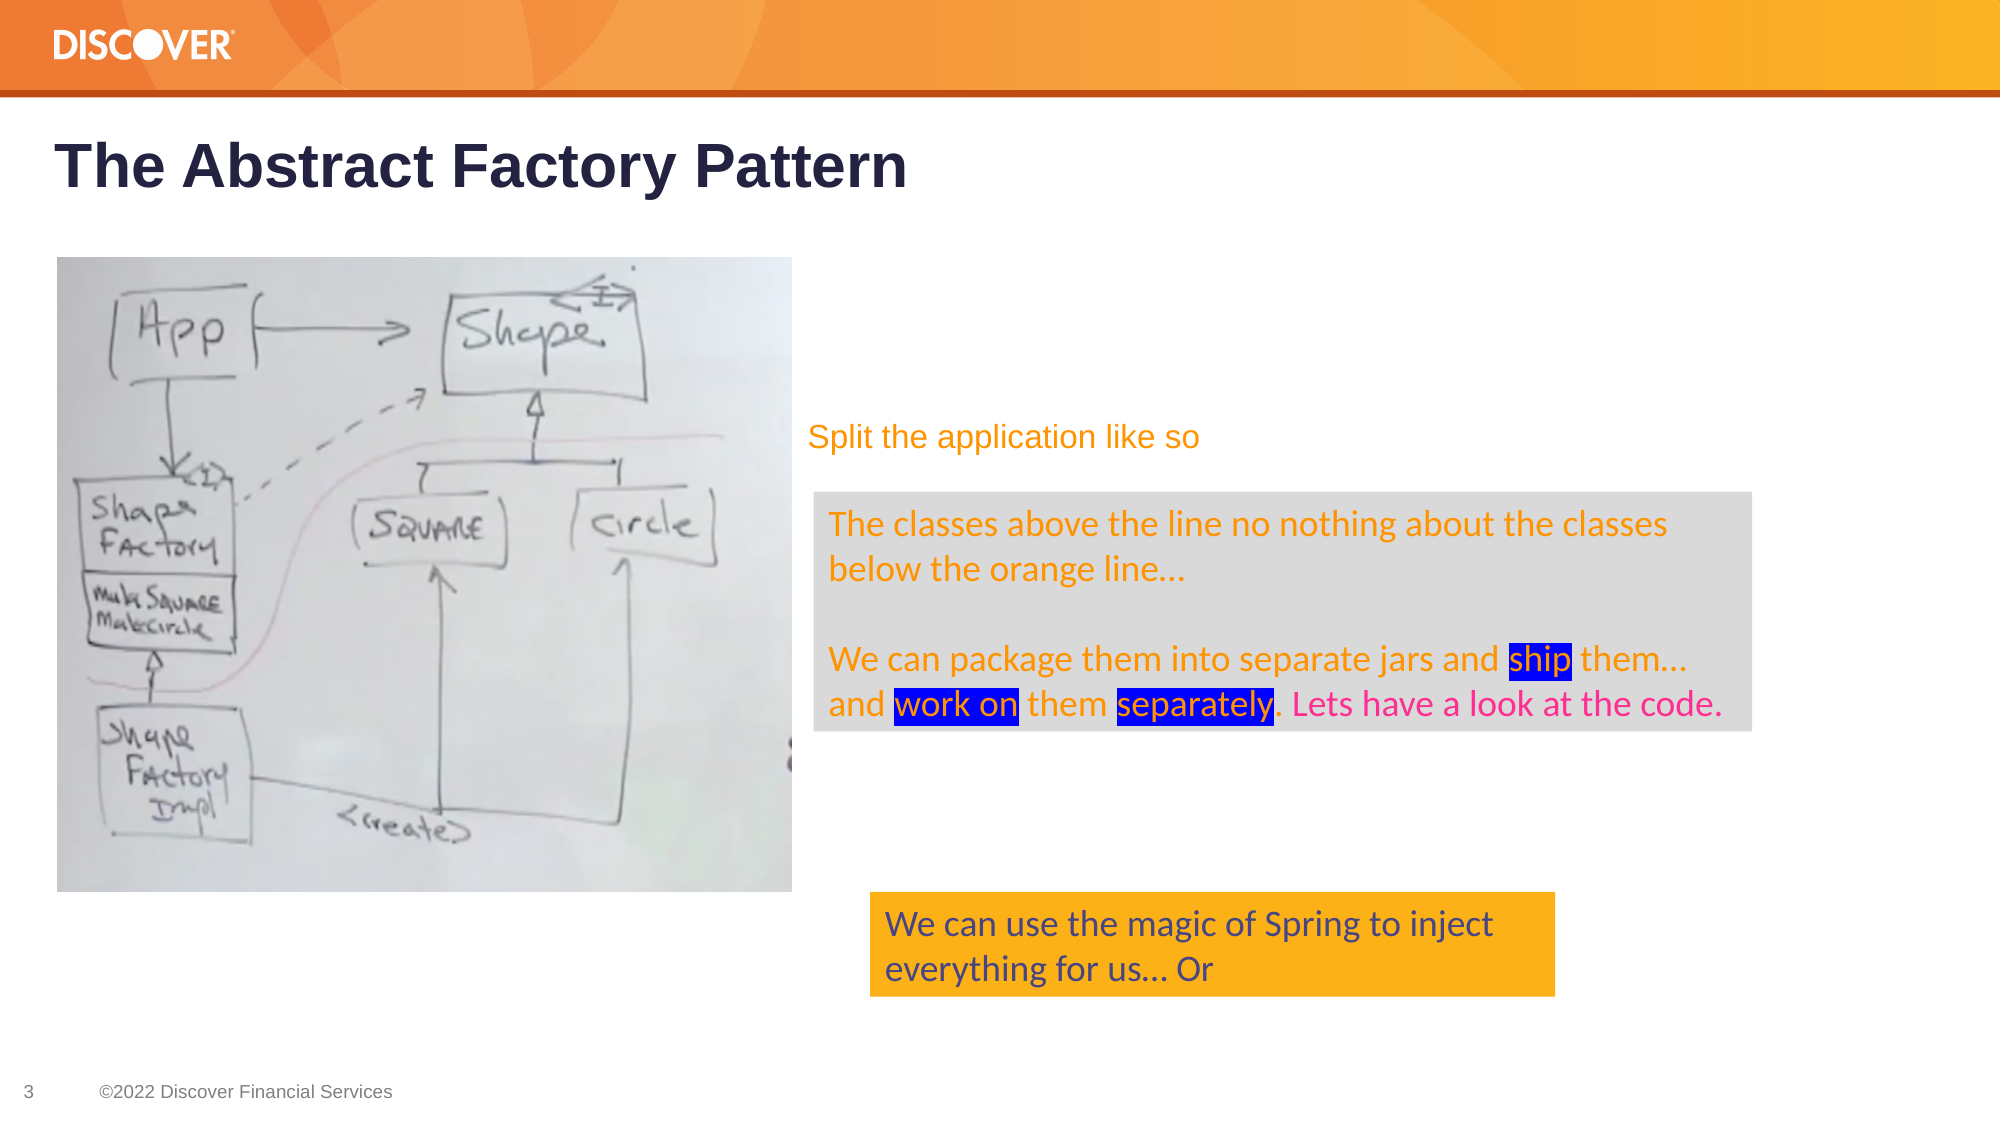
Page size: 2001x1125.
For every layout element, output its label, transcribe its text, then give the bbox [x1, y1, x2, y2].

text_box Split the application like so [792, 412, 1216, 464]
text_box The classes above the line no nothing about the classes below the orange line… We can package them into separate jars and ship them… and work on them separately. Lets have a look at the code. [813, 491, 1753, 732]
text_box We can use the magic of Spring to inject everything for us… Or [870, 891, 1556, 997]
picture [57, 256, 792, 892]
picture [0, 0, 1795, 90]
title The Abstract Factory Pattern [54, 97, 1945, 225]
